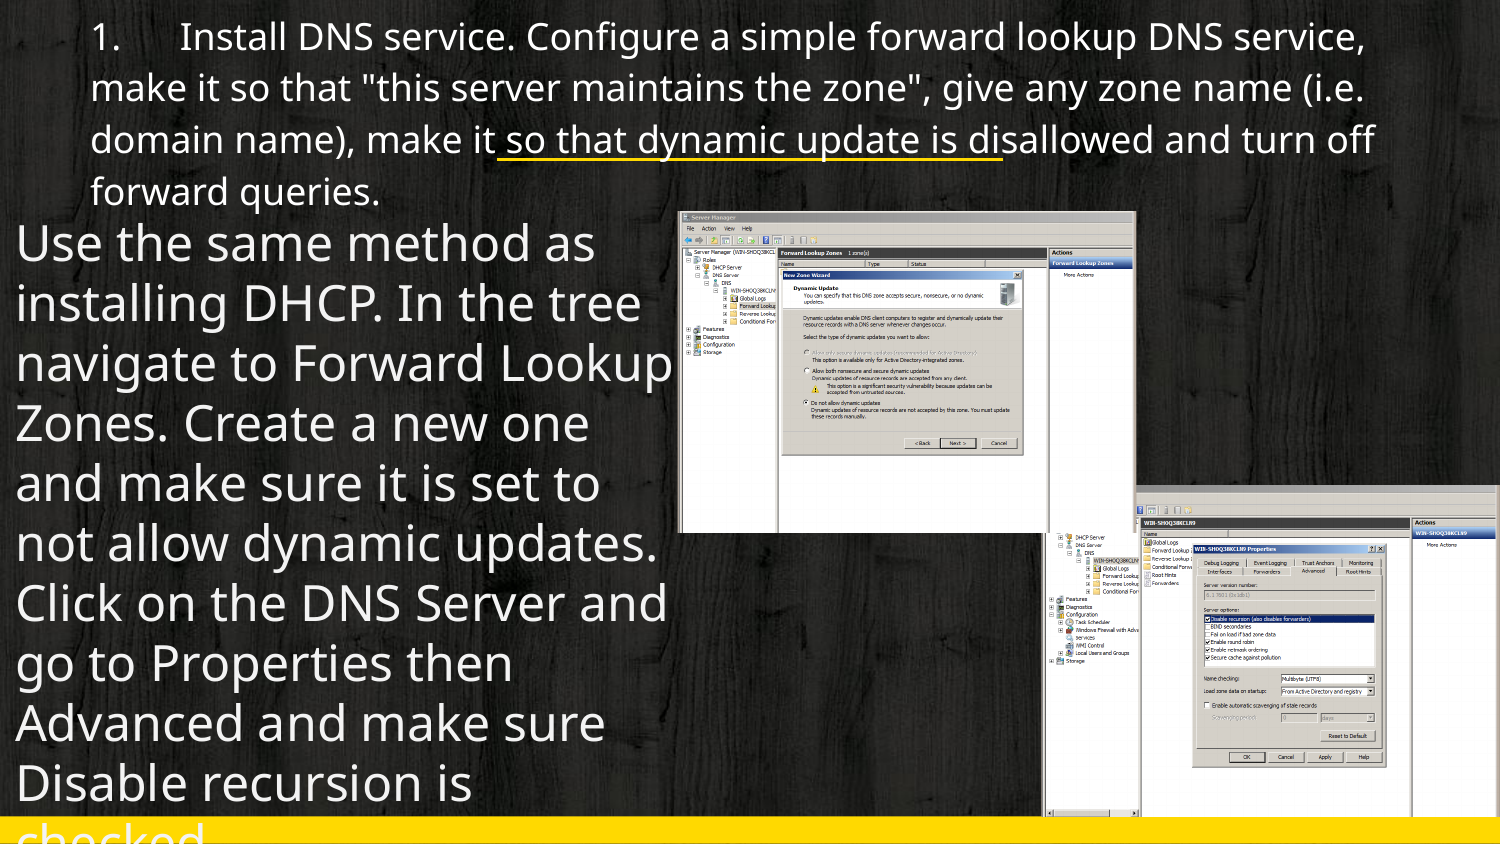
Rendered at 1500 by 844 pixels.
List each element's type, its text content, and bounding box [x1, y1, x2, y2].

title 1. Install DNS service. Configure a simple forward lookup DNS service, make it so that "this server maintains the zone", give any zone name (i.e. domain name), make it so that dynamic update is disallowed and turn off forward queries. [75, 52, 1425, 212]
picture [0, 0, 1500, 817]
list Use the same method as installing DHCP. In the tree navigate to Forward Lookup Zones. Create a new one and make sure it is set to not allow dynamic updates. Click on the DNS Server and go to Properties then Advanced and make sure Disable recursion is checked. [0, 196, 698, 792]
